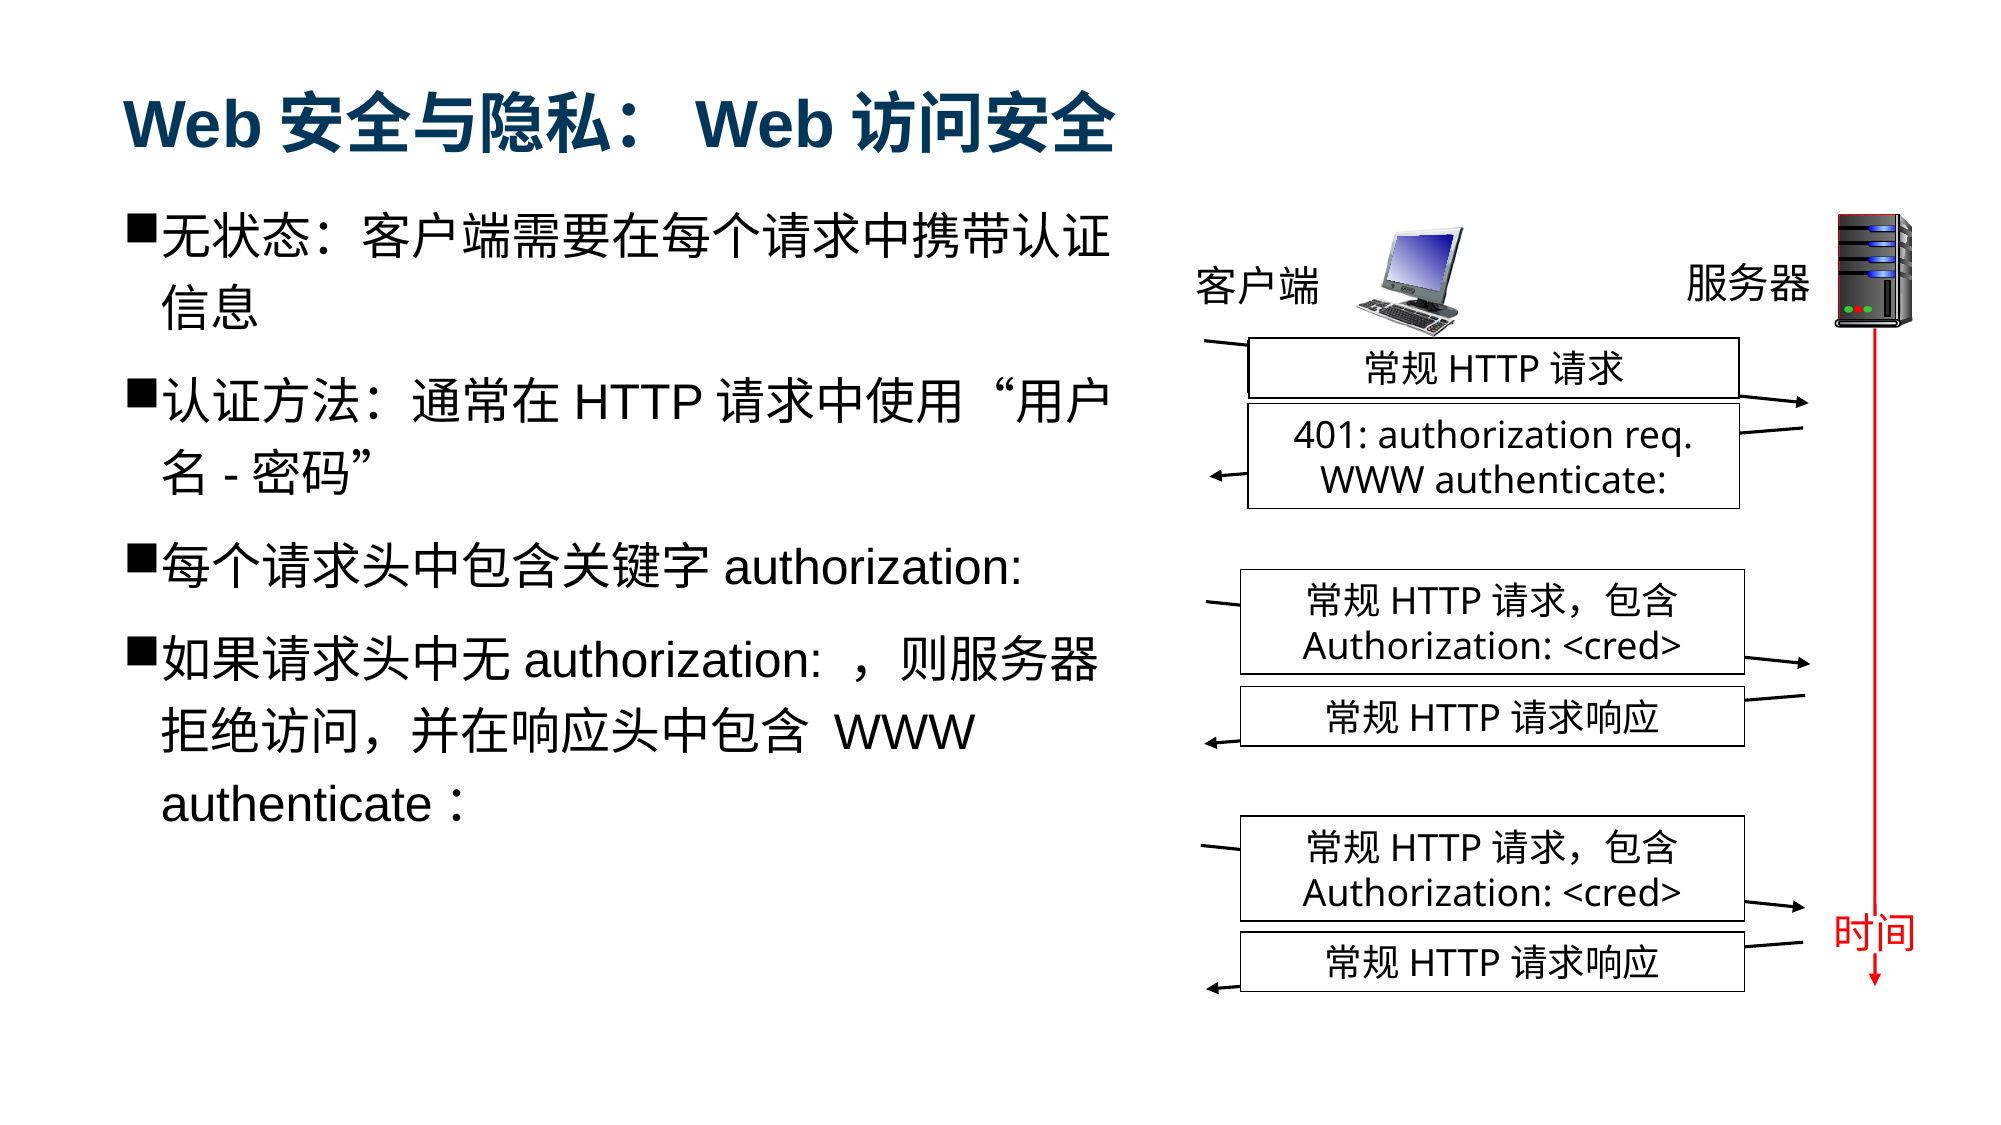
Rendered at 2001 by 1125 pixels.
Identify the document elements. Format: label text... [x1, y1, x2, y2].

list 无状态：客户端需要在每个请求中携带认证信息 认证方法：通常在HTTP请求中使用“用户名-密码” 每个请求头中包含关键字authorization: 如果请求头中无authorization: ，则服务器拒绝访问，并在响应头中包含 WWW authenticate： [108, 185, 1162, 1007]
title Web安全与隐私：Web访问安全 [108, 21, 1890, 169]
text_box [1171, 214, 1940, 993]
